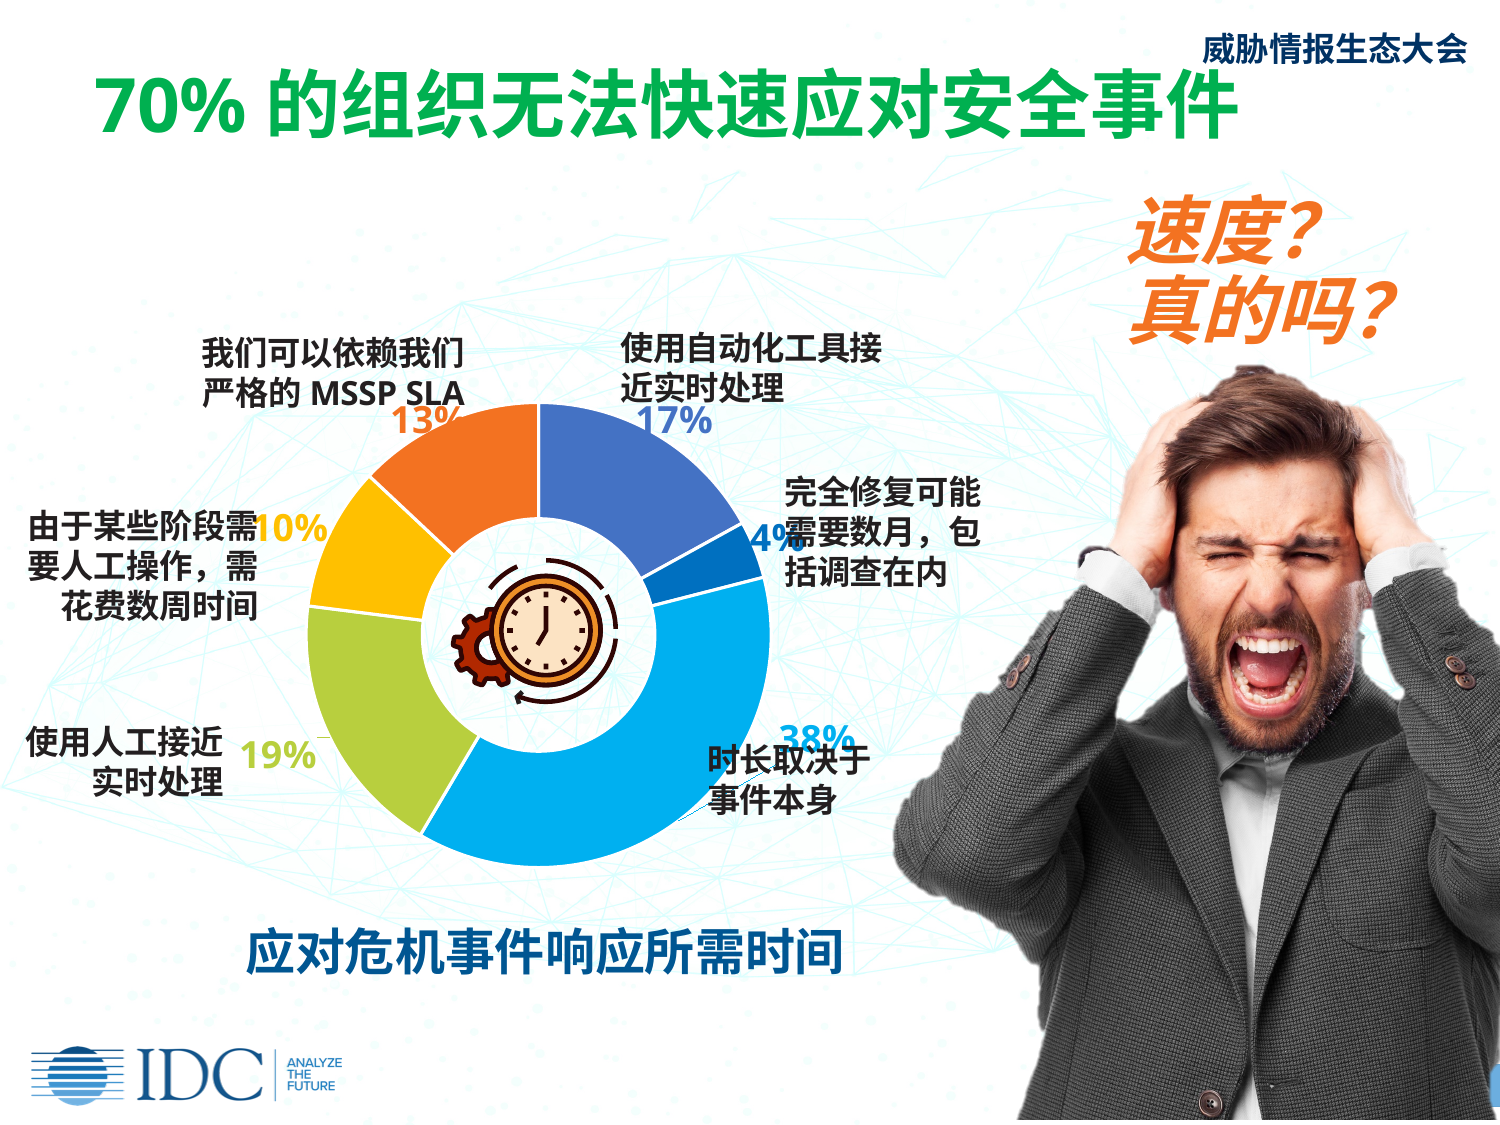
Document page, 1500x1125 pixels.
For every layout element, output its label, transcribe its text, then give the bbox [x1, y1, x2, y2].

text_box 70%的组织无法快速应对安全事件 [86, 49, 1249, 155]
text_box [0, 324, 986, 1008]
picture [31, 1046, 342, 1106]
picture [423, 287, 1500, 1121]
text_box 速度？ 真的吗？ [1118, 165, 1500, 287]
